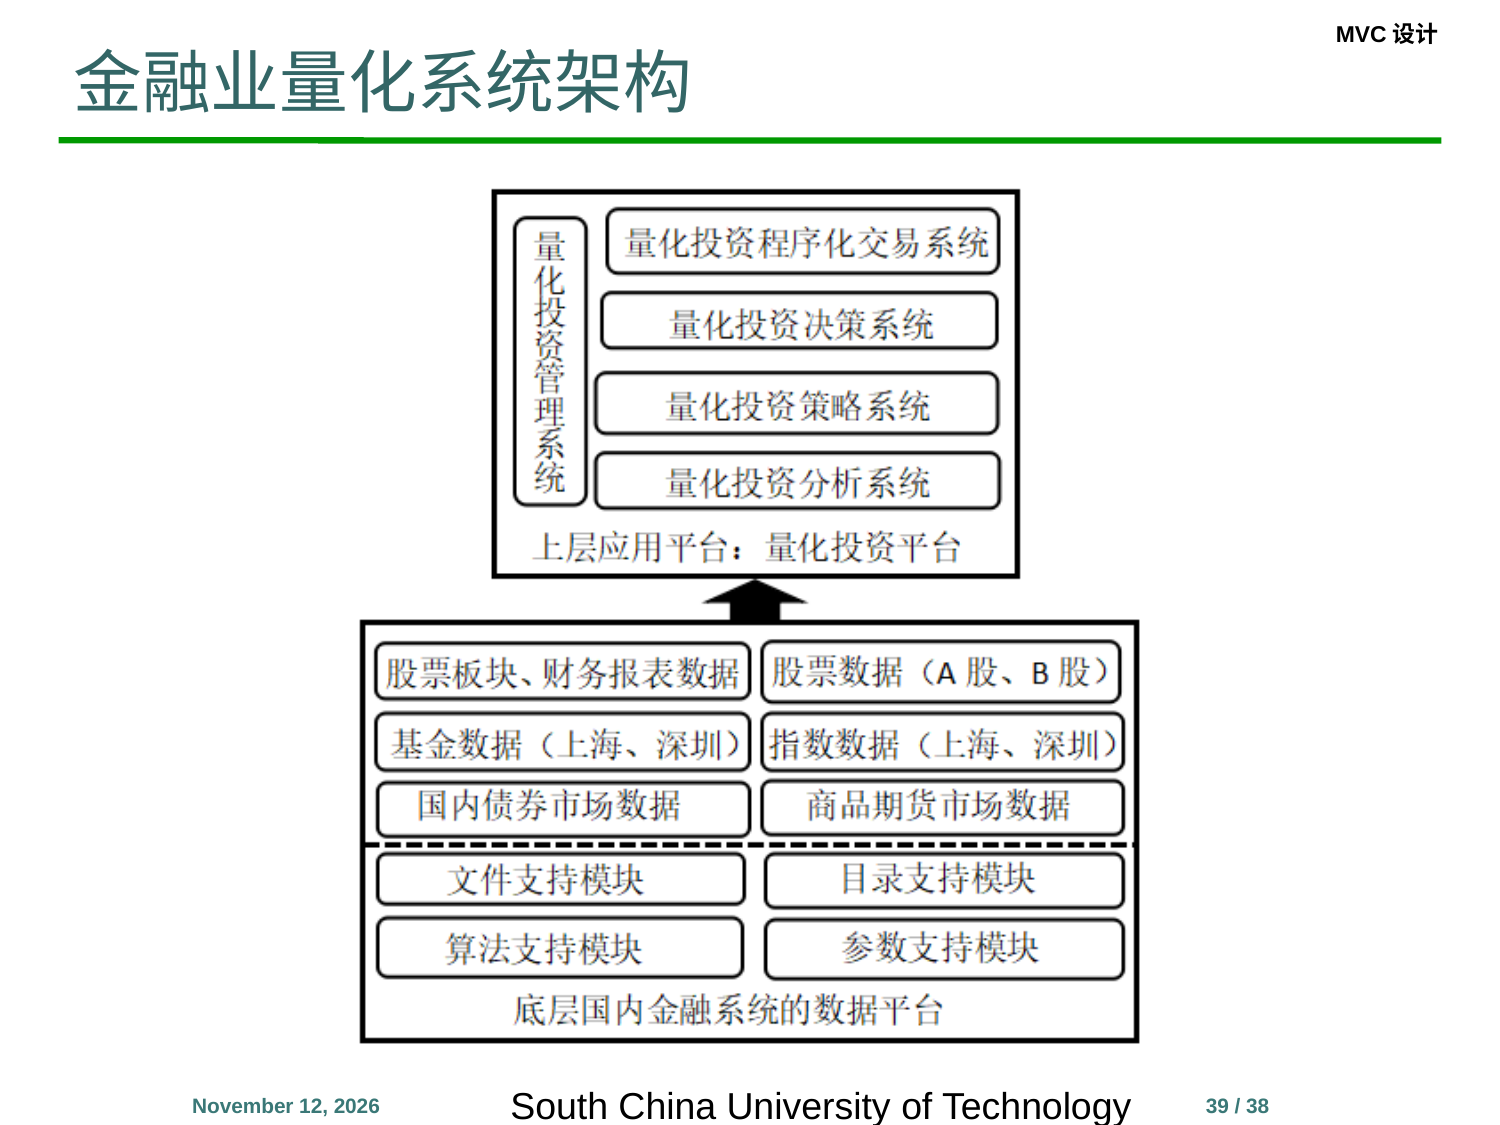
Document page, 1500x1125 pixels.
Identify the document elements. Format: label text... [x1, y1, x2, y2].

title 金融业量化系统架构 [58, 22, 1442, 129]
picture [355, 186, 1145, 1049]
